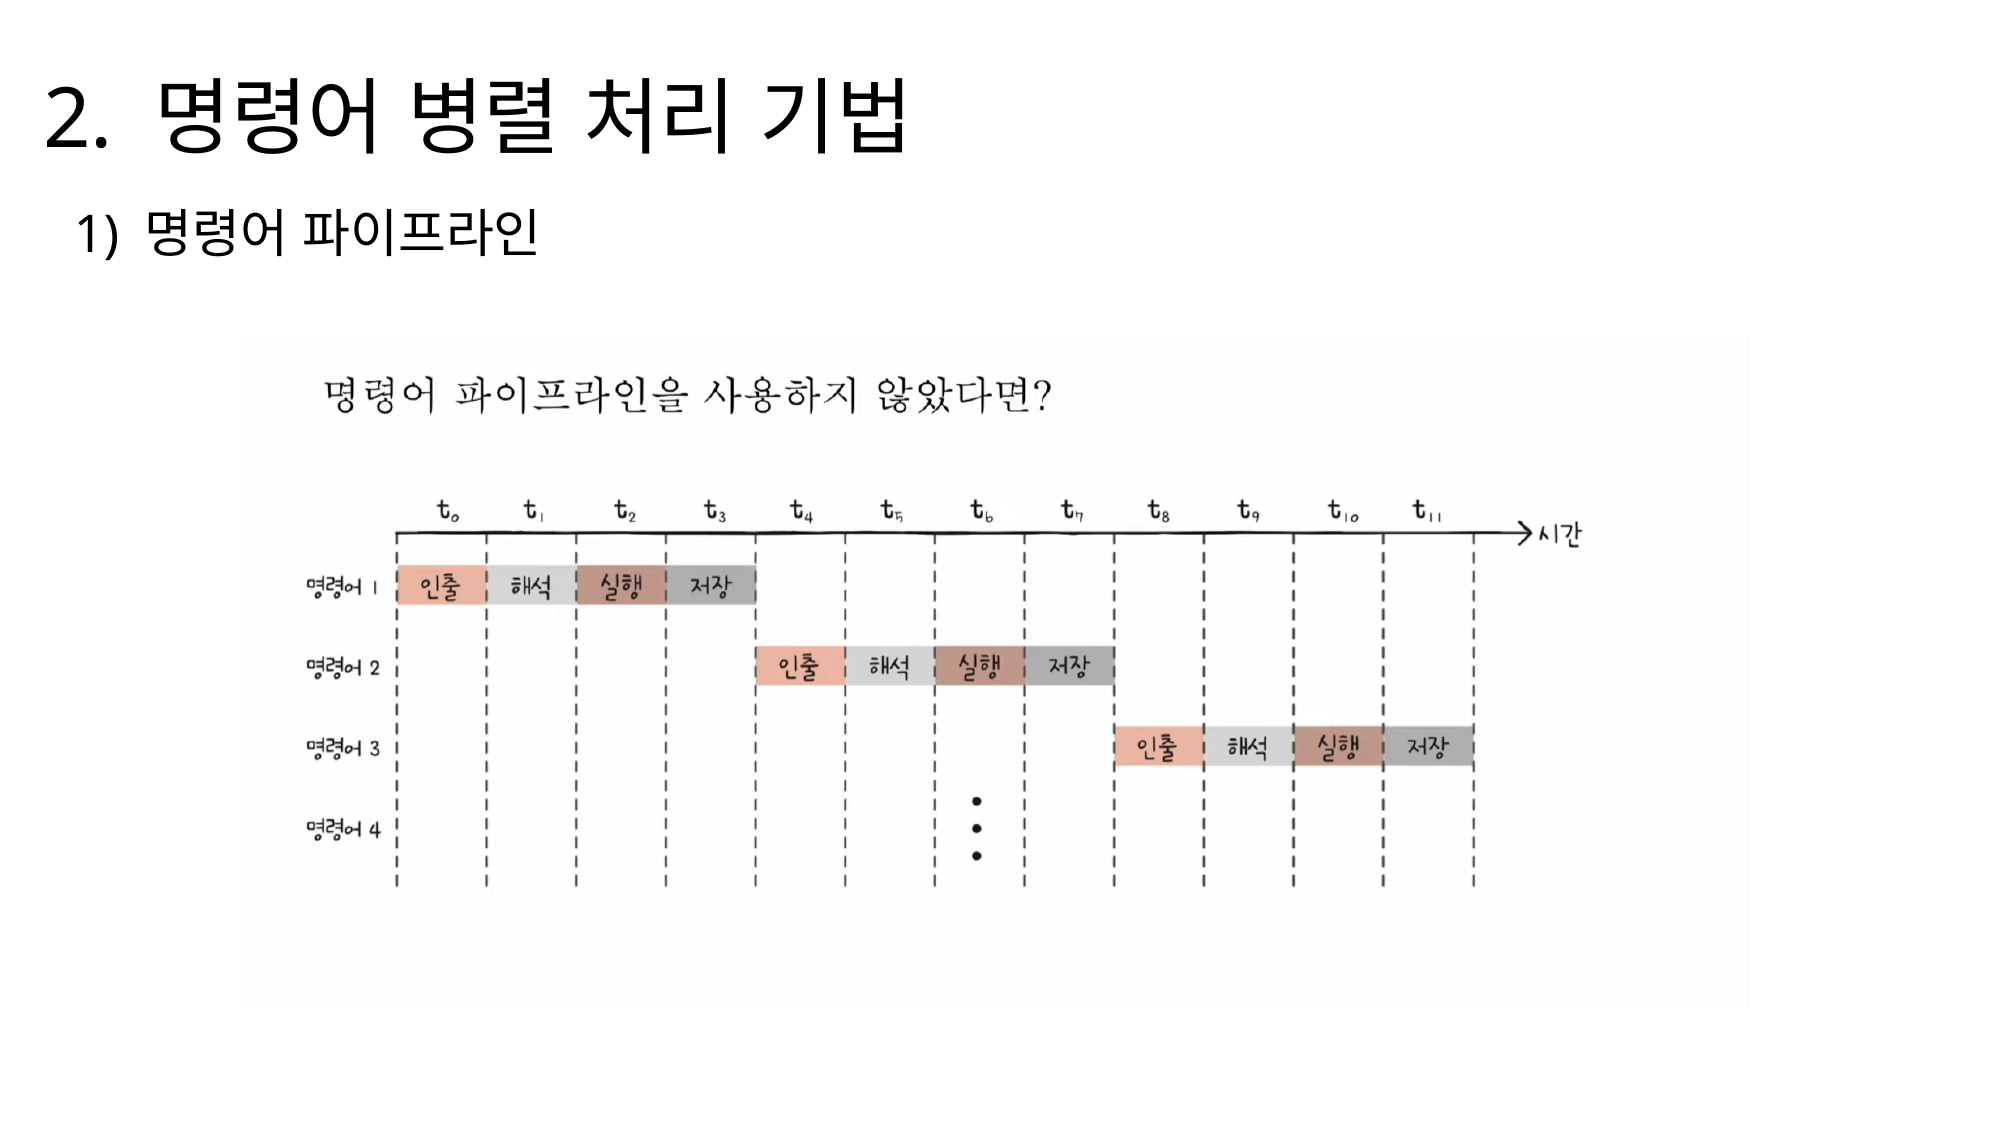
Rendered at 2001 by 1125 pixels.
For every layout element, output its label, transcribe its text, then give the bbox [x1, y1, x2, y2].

picture [246, 336, 1749, 1008]
title 2. 명령어 병렬 처리 기법 [28, 12, 1754, 194]
list 1) 명령어 파이프라인 [28, 194, 1754, 909]
